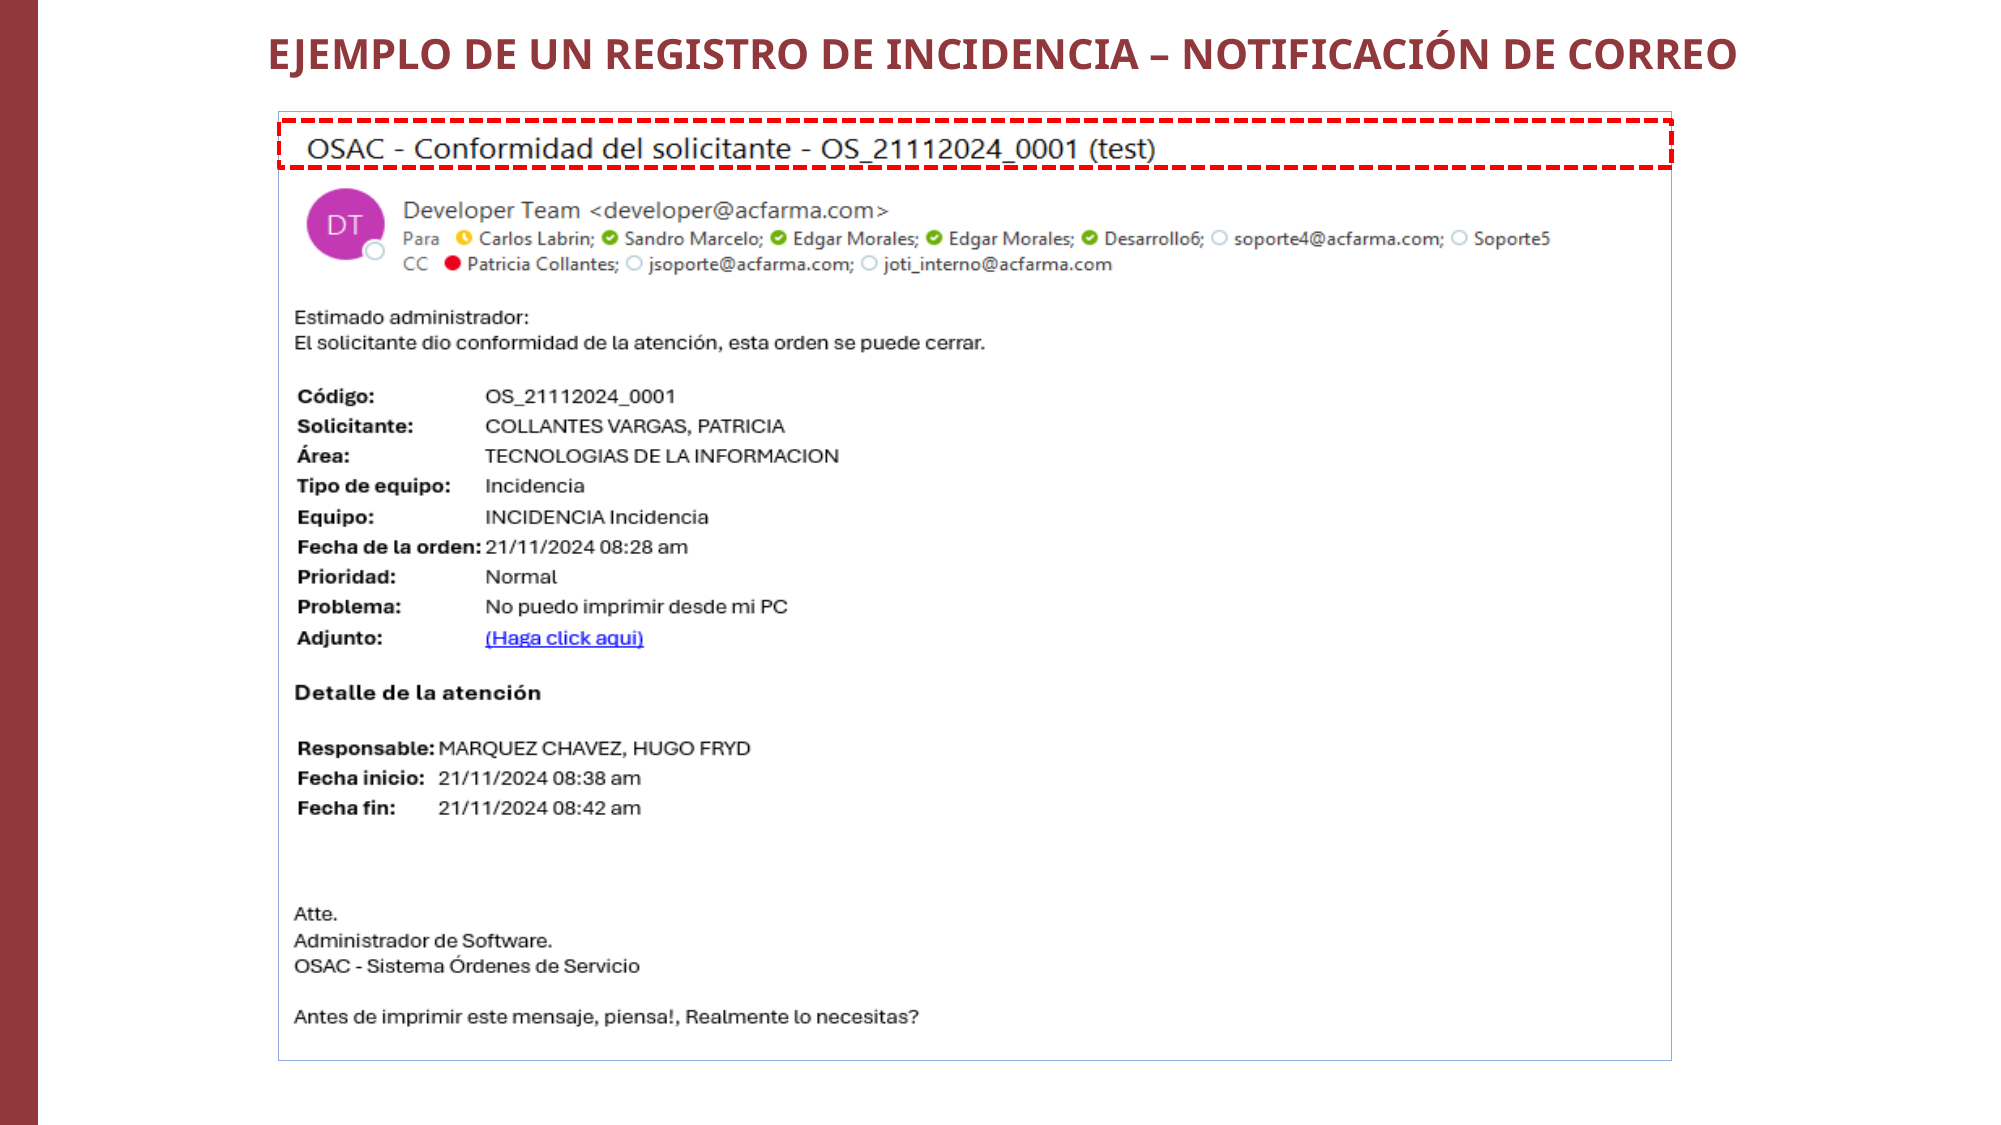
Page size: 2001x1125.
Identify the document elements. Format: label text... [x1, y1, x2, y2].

picture [278, 111, 1672, 1061]
title EJEMPLO DE UN REGISTRO DE INCIDENCIA – NOTIFICACIÓN DE CORREO [68, 25, 1723, 86]
picture [1723, 0, 1987, 161]
